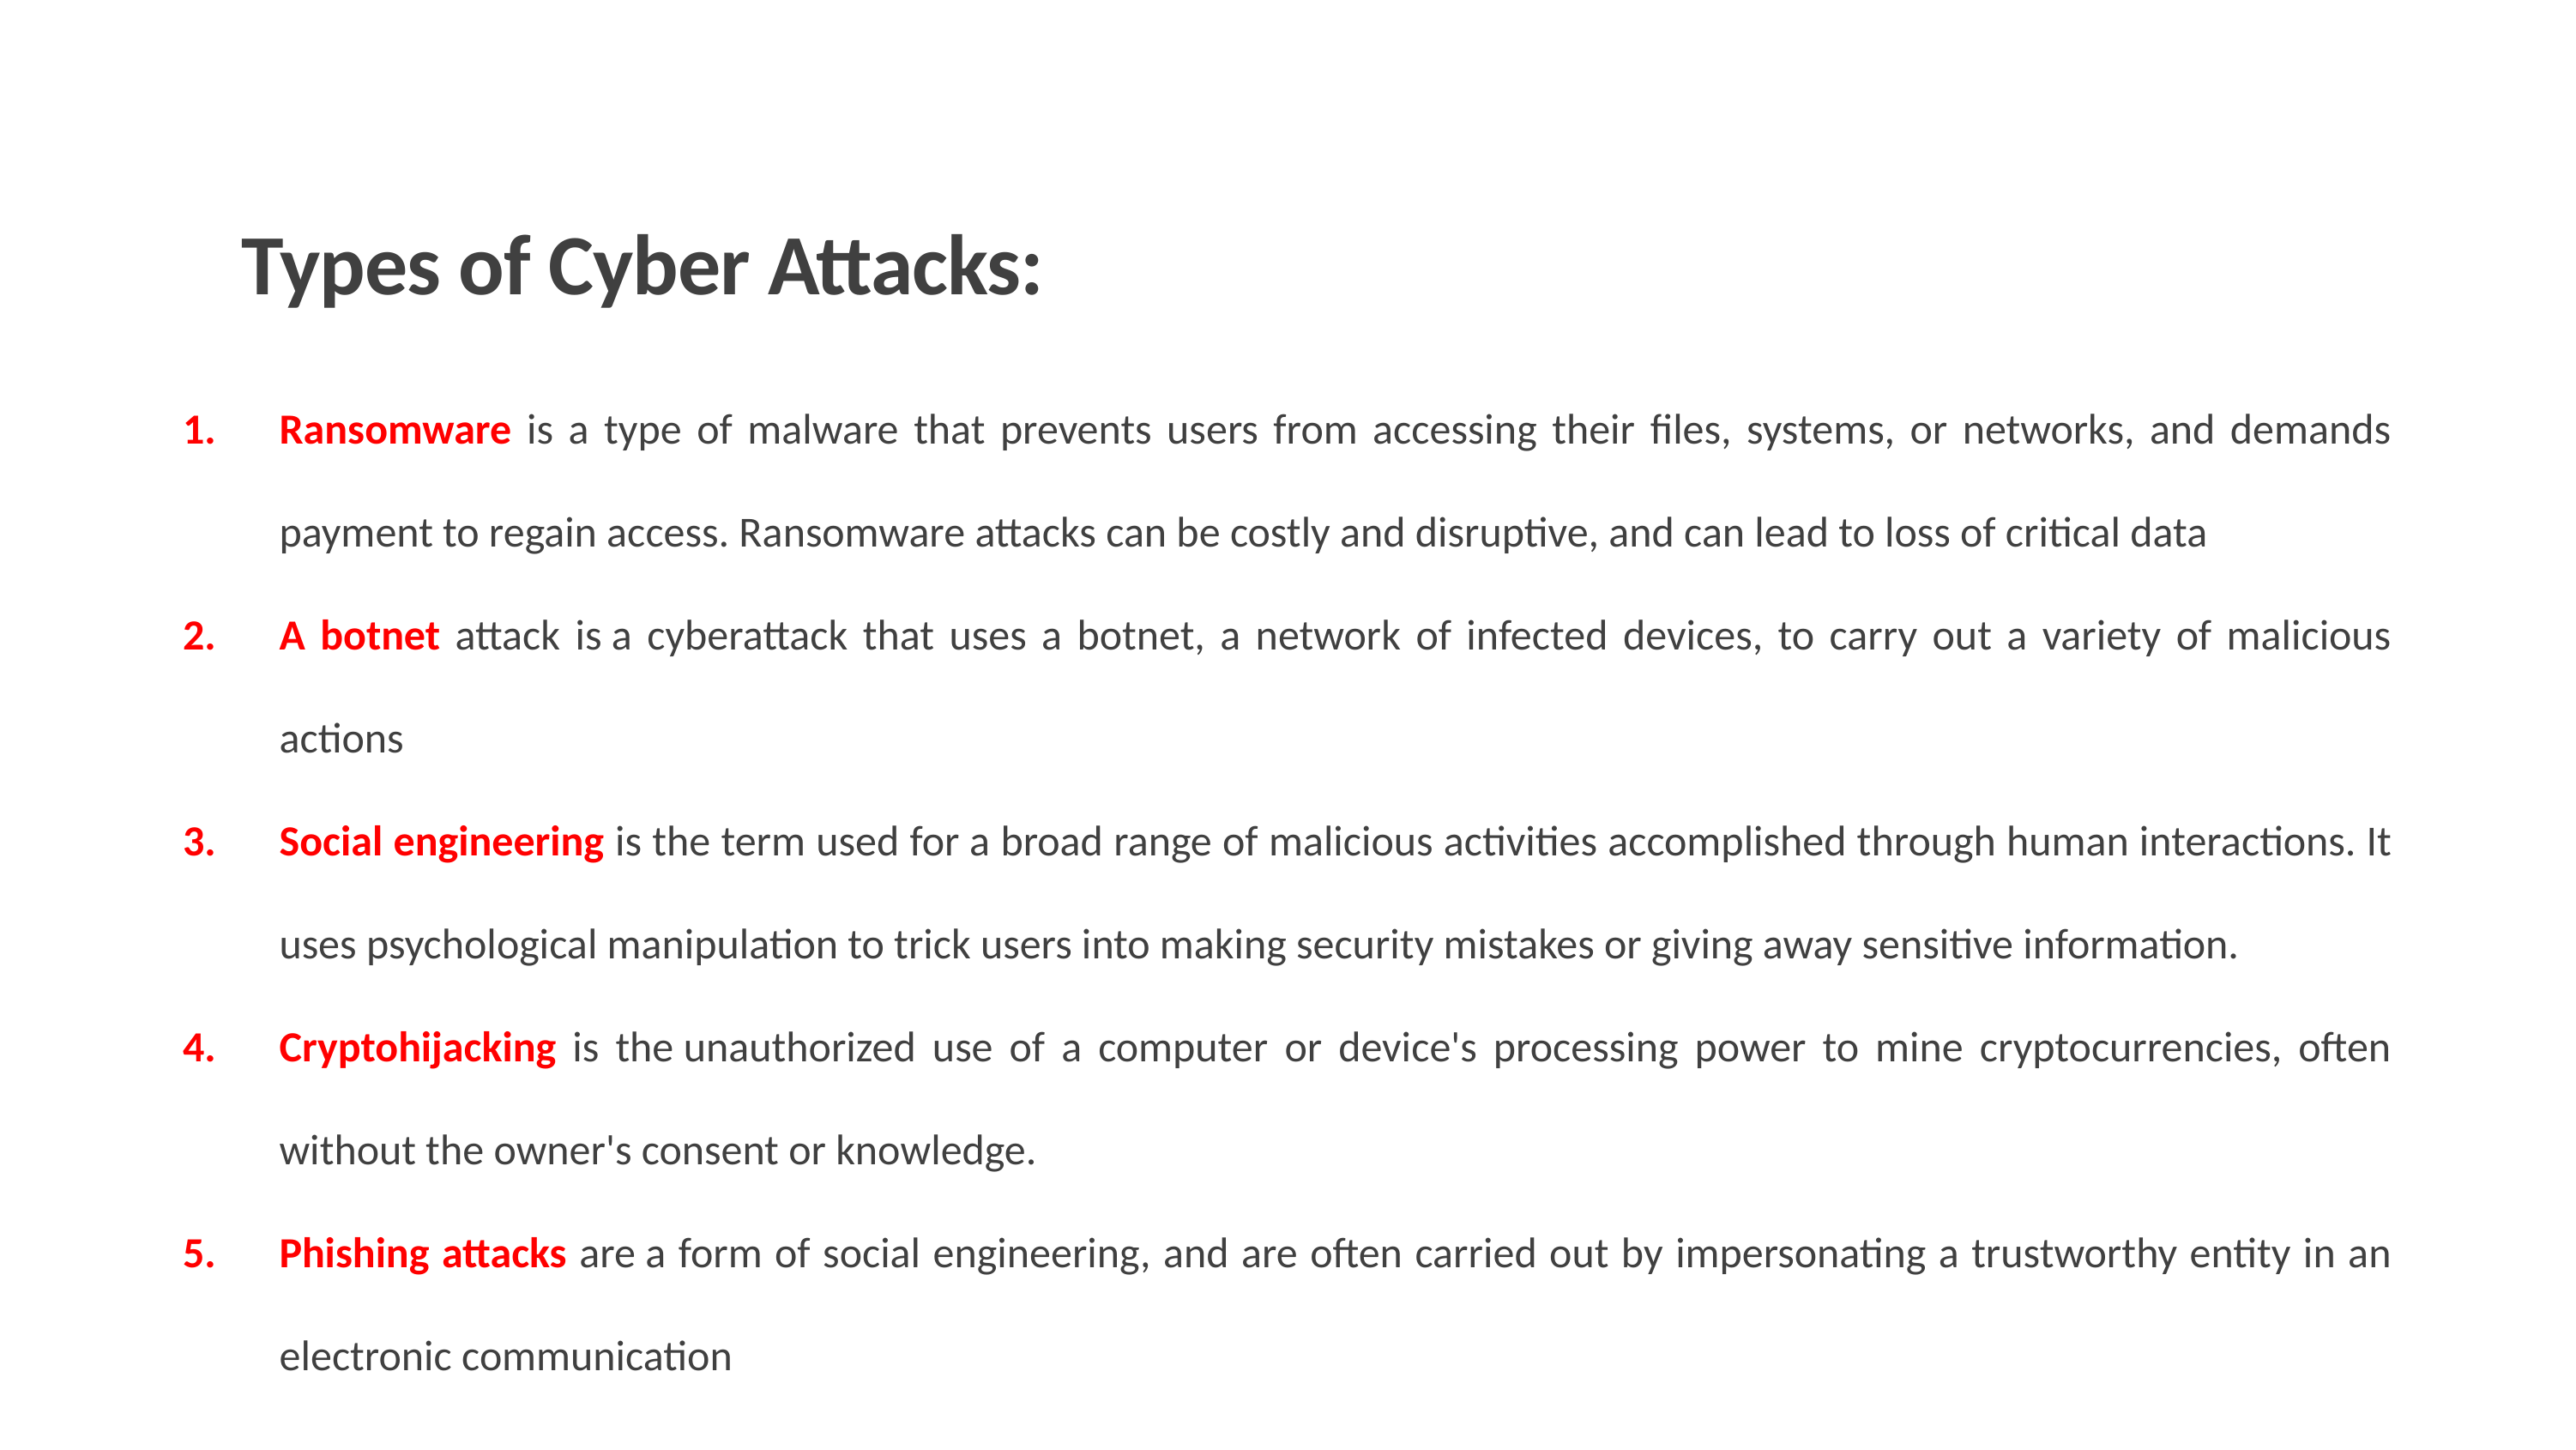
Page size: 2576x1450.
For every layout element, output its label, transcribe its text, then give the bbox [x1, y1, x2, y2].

list Ransomware is a type of malware that prevents users from accessing their files, systems, or networks, and demands payment to regain access. Ransomware attacks can be costly and disruptive, and can lead to loss of critical data A botnet attack is a cyberattack that uses a botnet, a network of infected devices, to carry out a variety of malicious actions Social engineering is the term used for a broad range of malicious activities accomplished through human interactions. It uses psychological manipulation to trick users into making security mistakes or giving away sensitive information. Cryptohijacking is the unauthorized use of a computer or device's processing power to mine cryptocurrencies, often without the owner's consent or knowledge. Phishing attacks are a form of social engineering, and are often carried out by impersonating a trustworthy entity in an electronic communication [183, 349, 2392, 1390]
title Types of Cyber Attacks: [241, 208, 2335, 313]
